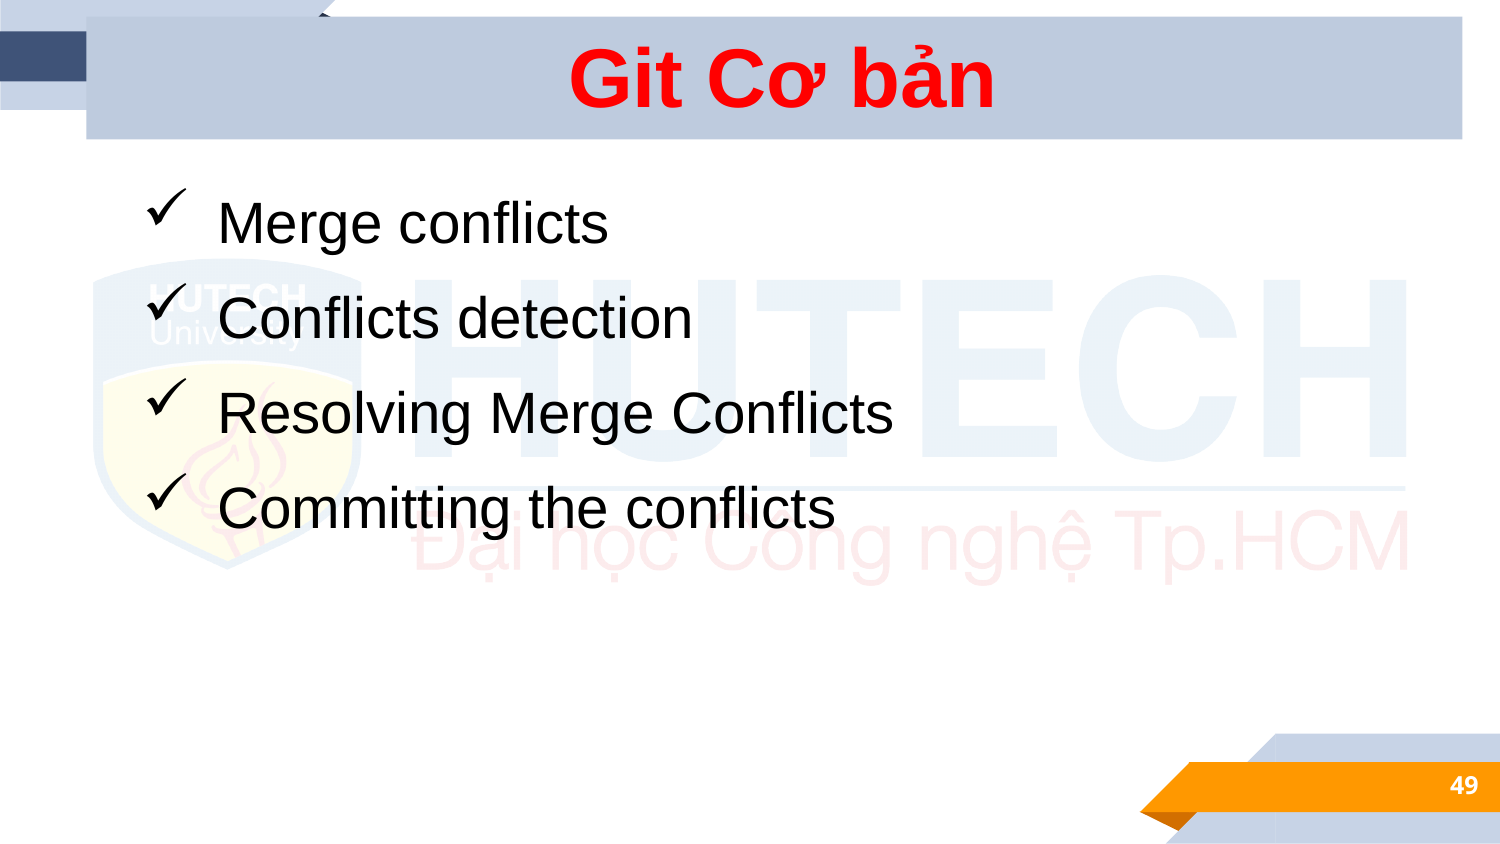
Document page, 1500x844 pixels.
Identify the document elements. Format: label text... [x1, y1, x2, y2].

slide_number 49 [1249, 760, 1494, 813]
text_box Merge conflicts Conflicts detection Resolving Merge Conflicts Committing the conflicts [52, 177, 1429, 643]
text_box Git Cơ bản [86, 16, 1463, 140]
picture [0, 181, 1500, 663]
